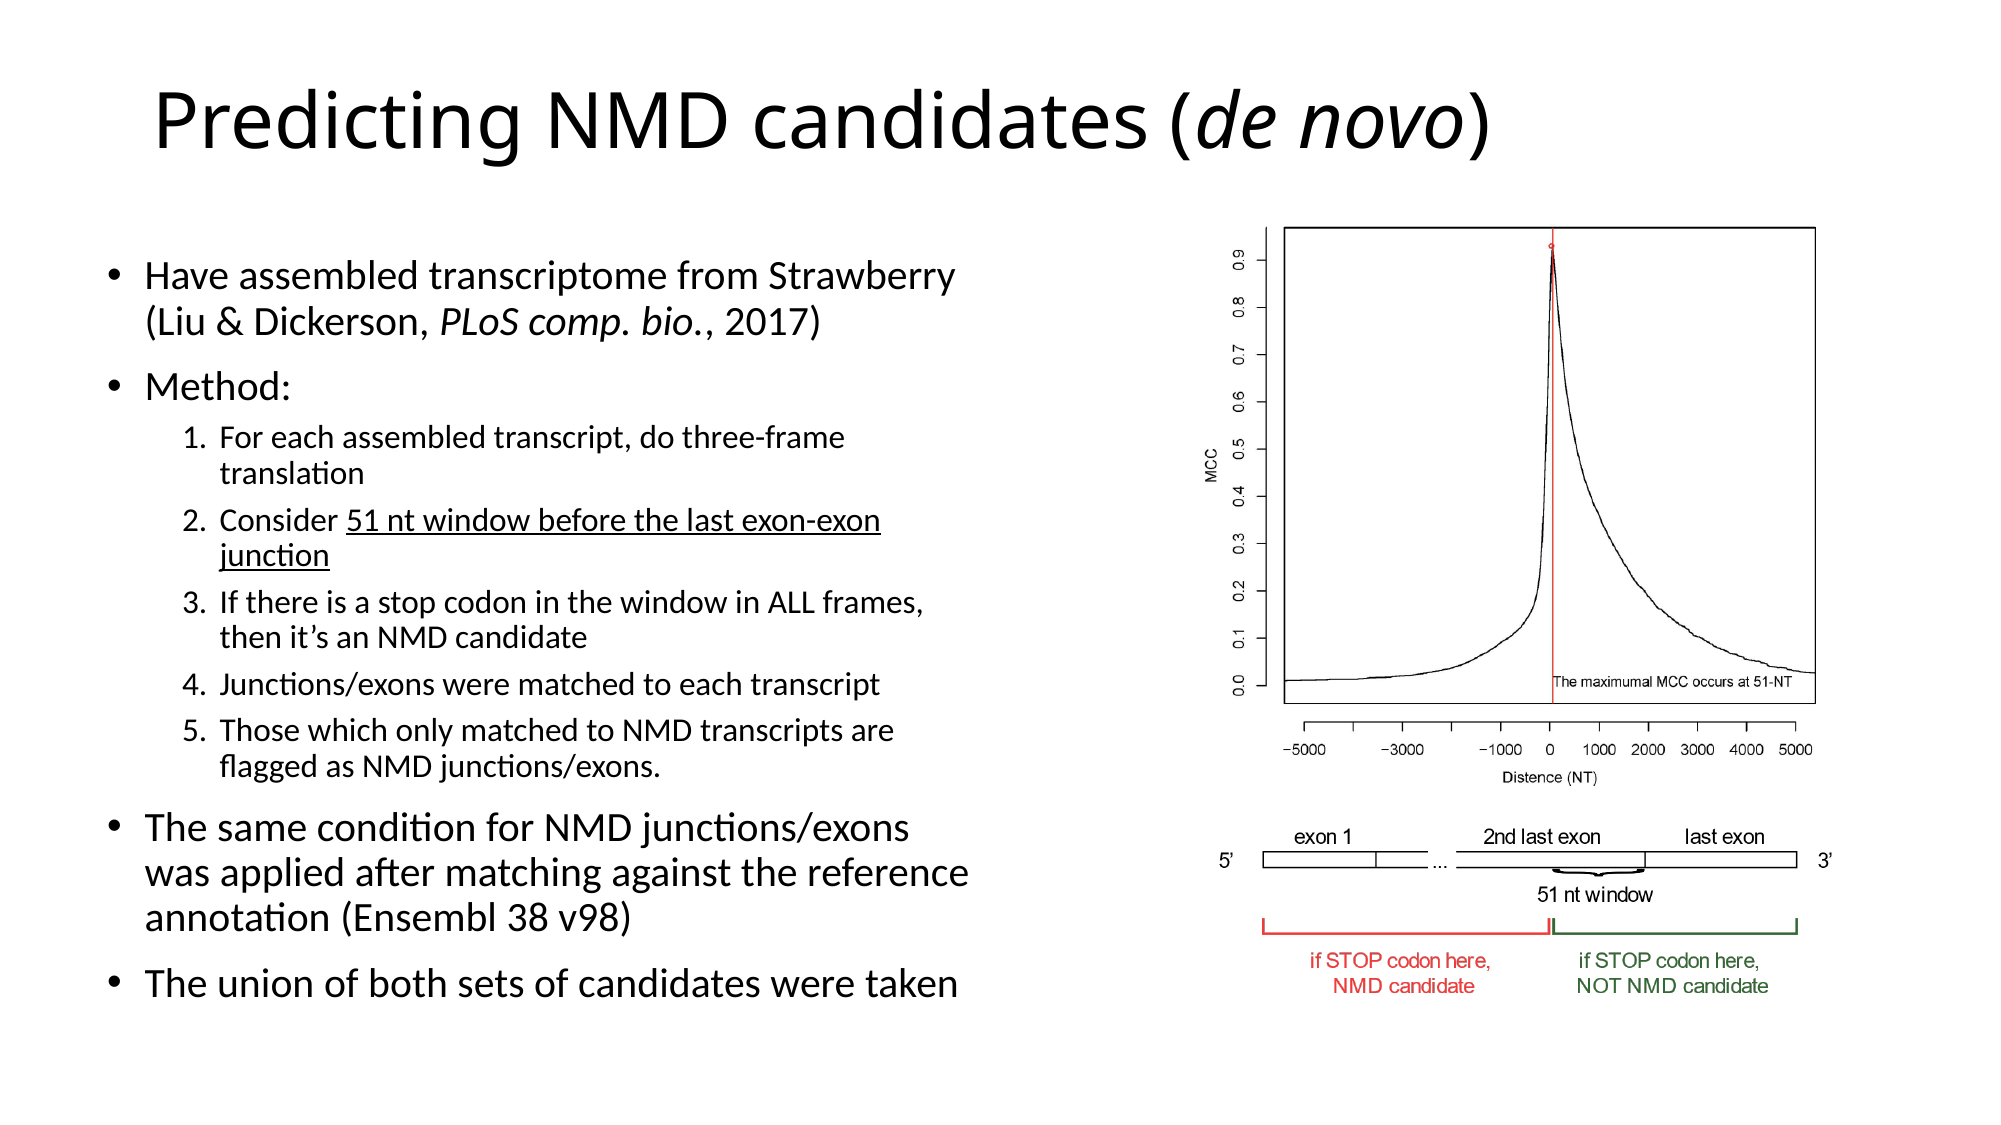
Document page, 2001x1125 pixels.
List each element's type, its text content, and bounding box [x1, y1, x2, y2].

title Predicting NMD candidates (de novo) [137, 73, 1863, 173]
list Have assembled transcriptome from Strawberry (Liu & Dickerson, PLoS comp. bio., 2017) Method: For each assembled transcript, do three-frame translation Consider 51 nt window before the last exon-exon junction If there is a stop codon in the window in ALL frames, then it’s an NMD candidate Junctions/exons were matched to each transcript Those which only matched to NMD transcripts are flagged as NMD junctions/exons. The same condition for NMD junctions/exons was applied after matching against the reference annotation (Ensembl 38 v98) The union of both sets of candidates were taken [92, 246, 1000, 1069]
picture [1190, 220, 1833, 799]
picture [1219, 825, 1833, 998]
